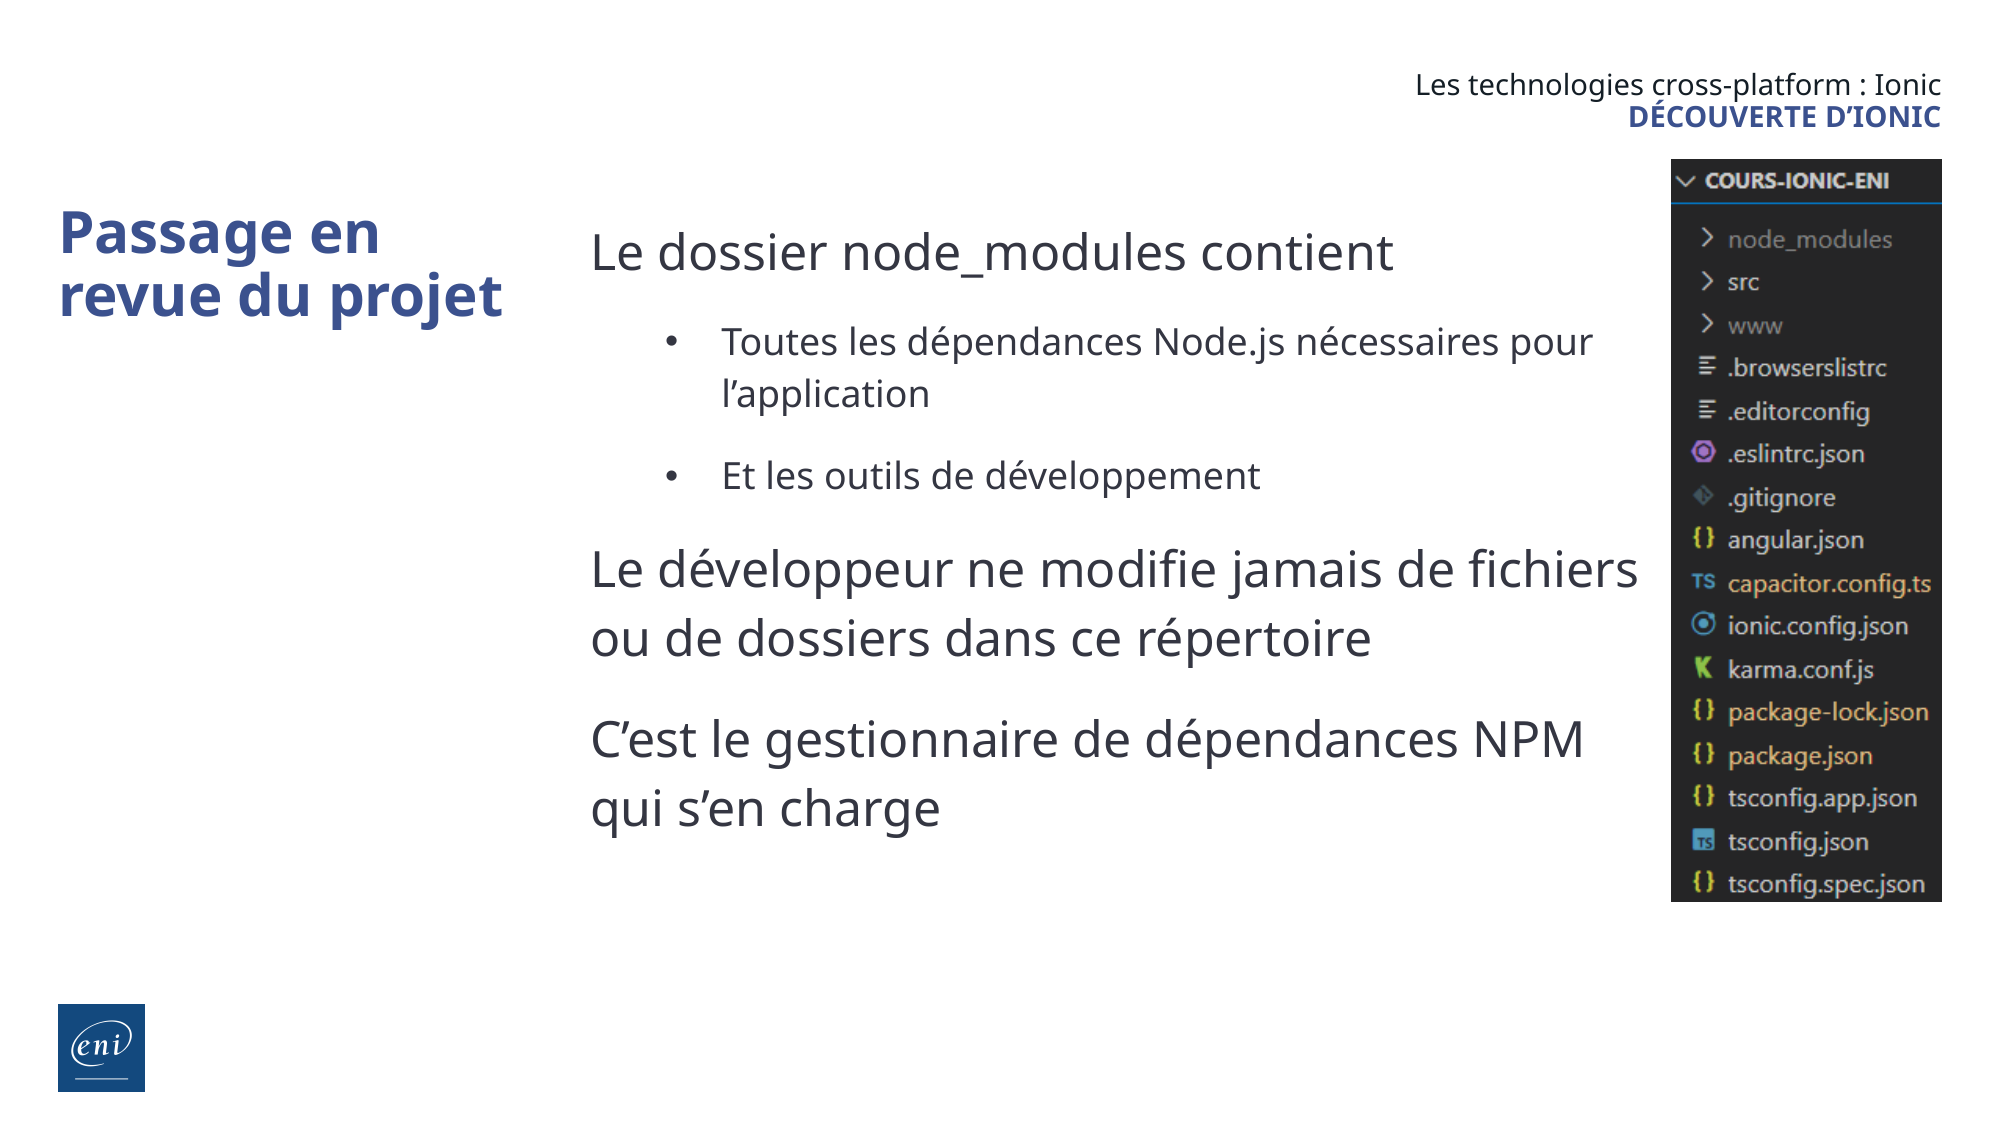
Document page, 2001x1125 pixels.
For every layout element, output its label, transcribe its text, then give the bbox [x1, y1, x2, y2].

picture [58, 1004, 145, 1092]
picture [1671, 159, 1942, 902]
text_box Les technologies cross-platform : Ionic Découverte d’Ionic [627, 70, 1942, 160]
text_box Passage en revue du projet [58, 203, 526, 929]
text_box Le dossier node_modules contient Toutes les dépendances Node.js nécessaires pour l’application Et les outils de développement Le développeur ne modifie jamais de fichiers ou de dossiers dans ce répertoire C’est le gestionnaire de dépendances NPM qui s’en charge [575, 203, 1672, 927]
